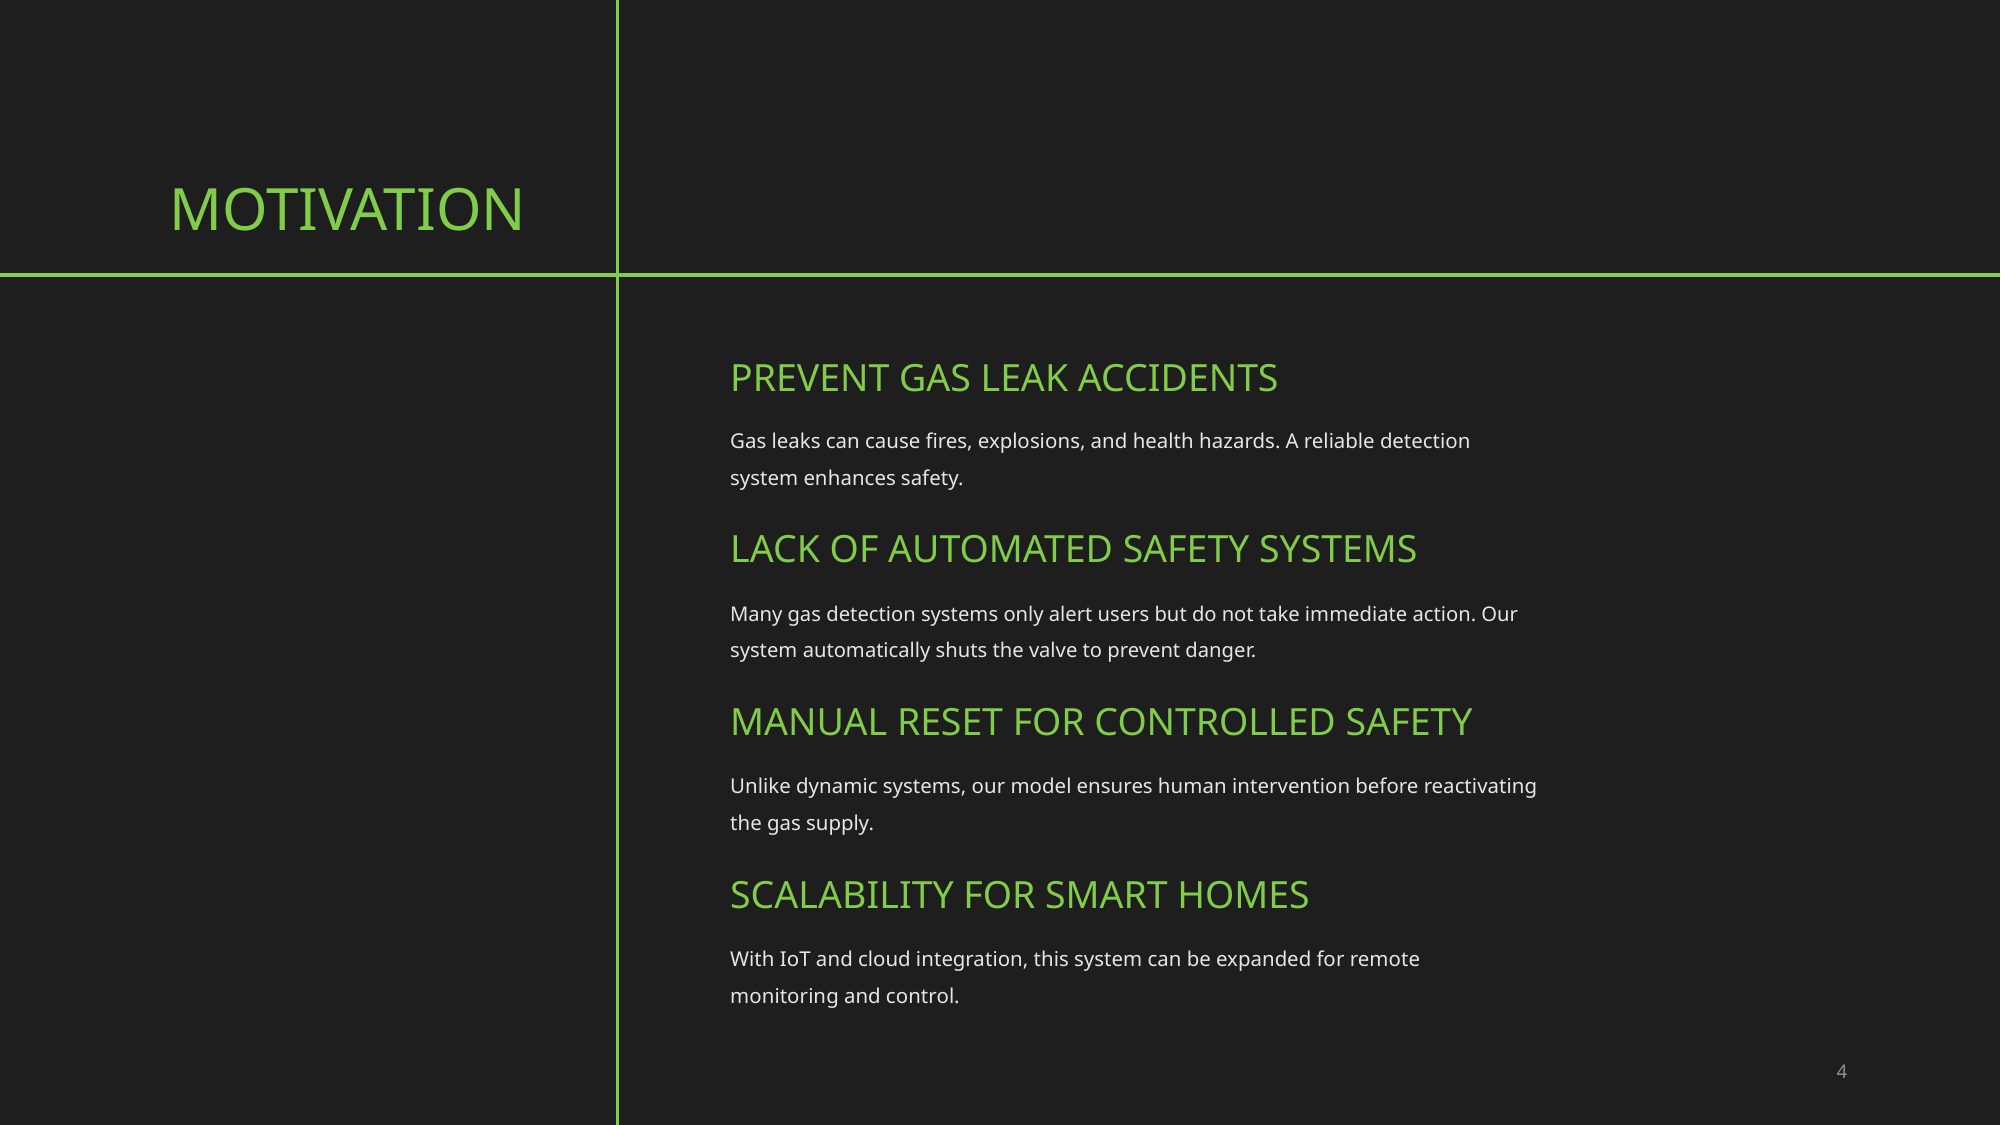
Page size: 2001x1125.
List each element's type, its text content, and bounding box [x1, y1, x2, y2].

title motivation [169, 68, 558, 251]
list With IoT and cloud integration, this system can be expanded for remote monitoring and control. [730, 926, 1558, 1016]
list Many gas detection systems only alert users but do not take immediate action. Our system automatically shuts the valve to prevent danger. [730, 581, 1558, 670]
list Prevent Gas Leak Accidents [730, 352, 1558, 408]
list Lack of Automated Safety Systems [730, 524, 1558, 578]
list Manual Reset for Controlled Safety [730, 697, 1558, 750]
list Scalability for Smart Homes [730, 869, 1558, 923]
list Unlike dynamic systems, our model ensures human intervention before reactivating the gas supply. [730, 753, 1558, 843]
slide_number 4 [1412, 1042, 1863, 1103]
list Gas leaks can cause fires, explosions, and health hazards. A reliable detection system enhances safety. [730, 408, 1558, 498]
